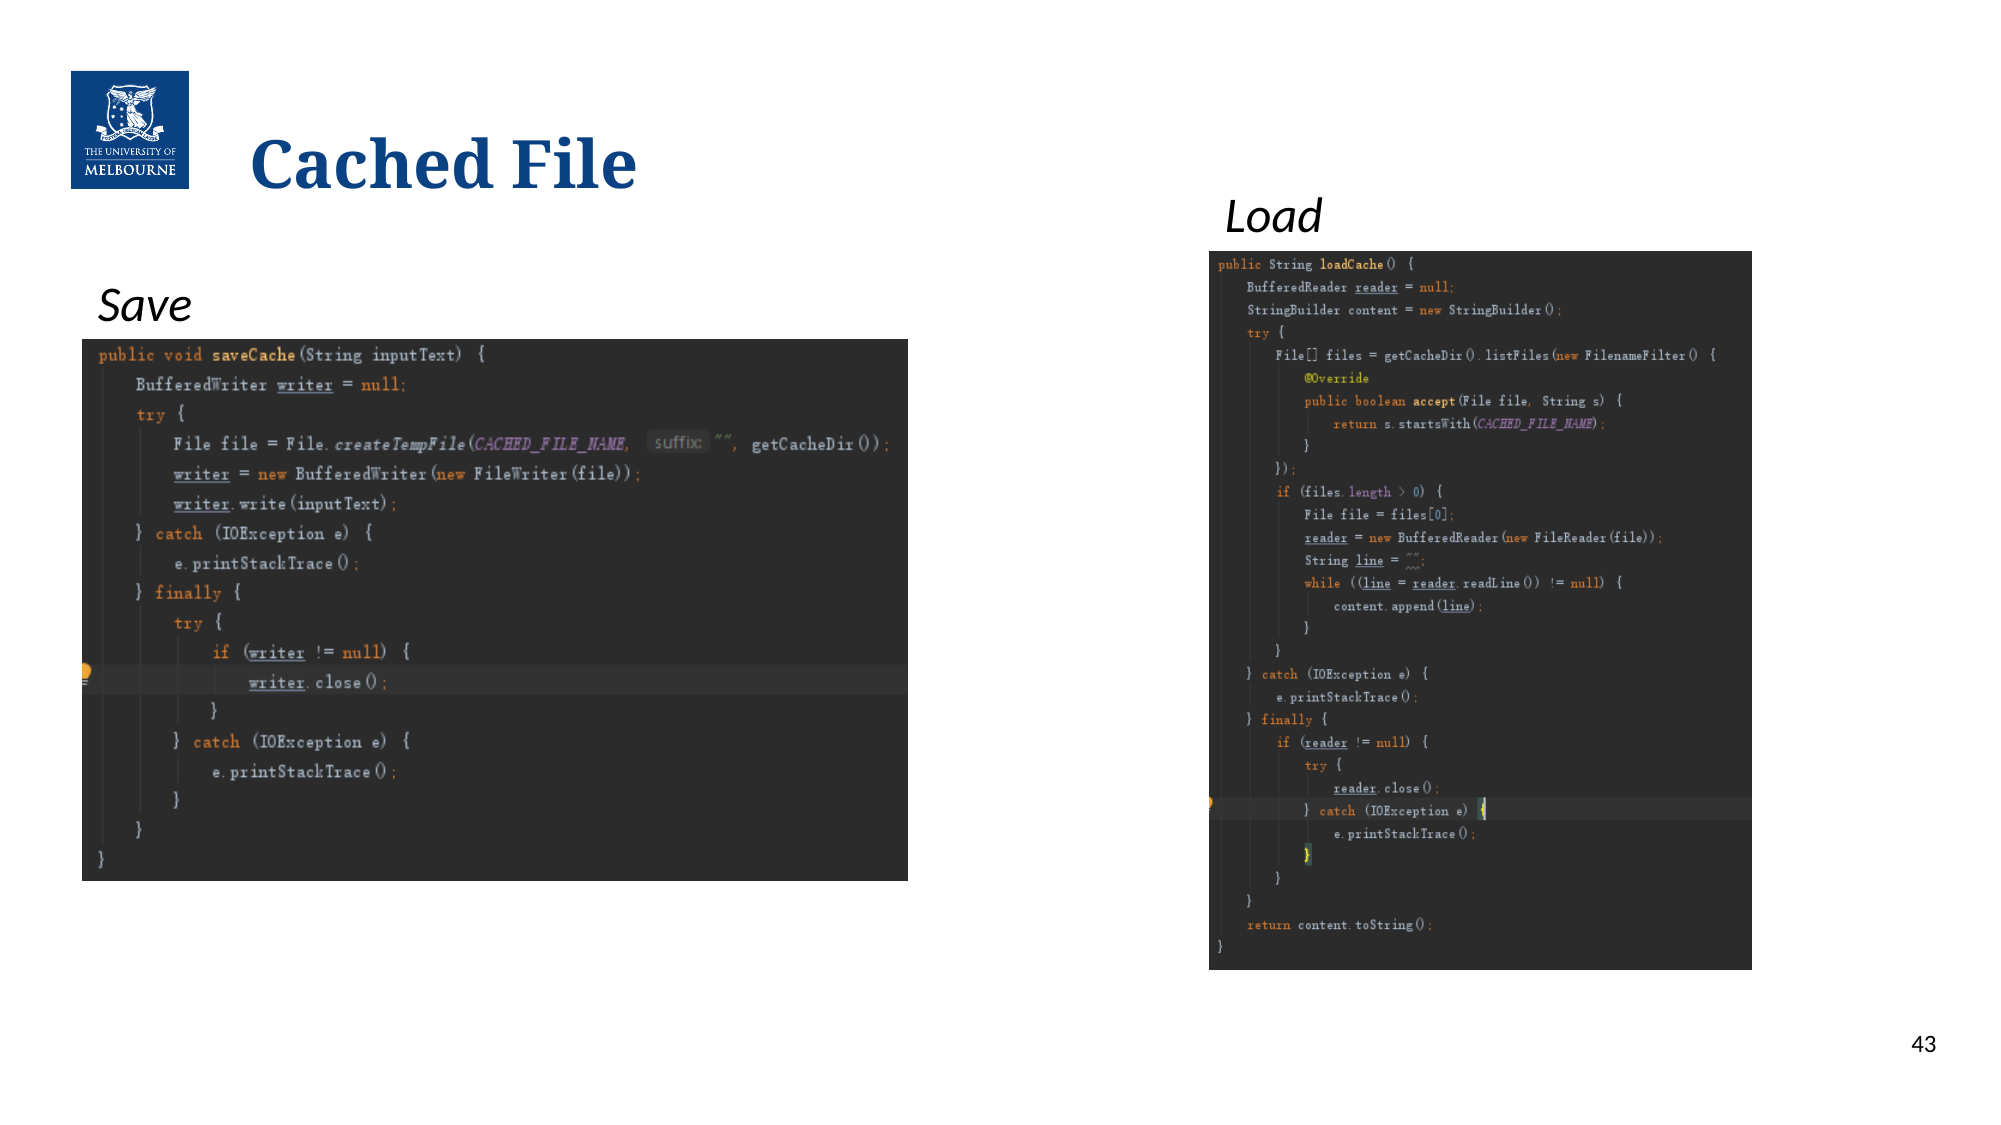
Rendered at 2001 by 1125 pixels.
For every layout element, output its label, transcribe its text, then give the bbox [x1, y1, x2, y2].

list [82, 339, 908, 881]
text_box Save [83, 264, 208, 339]
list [1209, 251, 1752, 970]
text_box Load [1210, 175, 1339, 251]
slide_number 43 [1797, 1012, 1937, 1073]
title Cached File [234, 64, 1924, 211]
